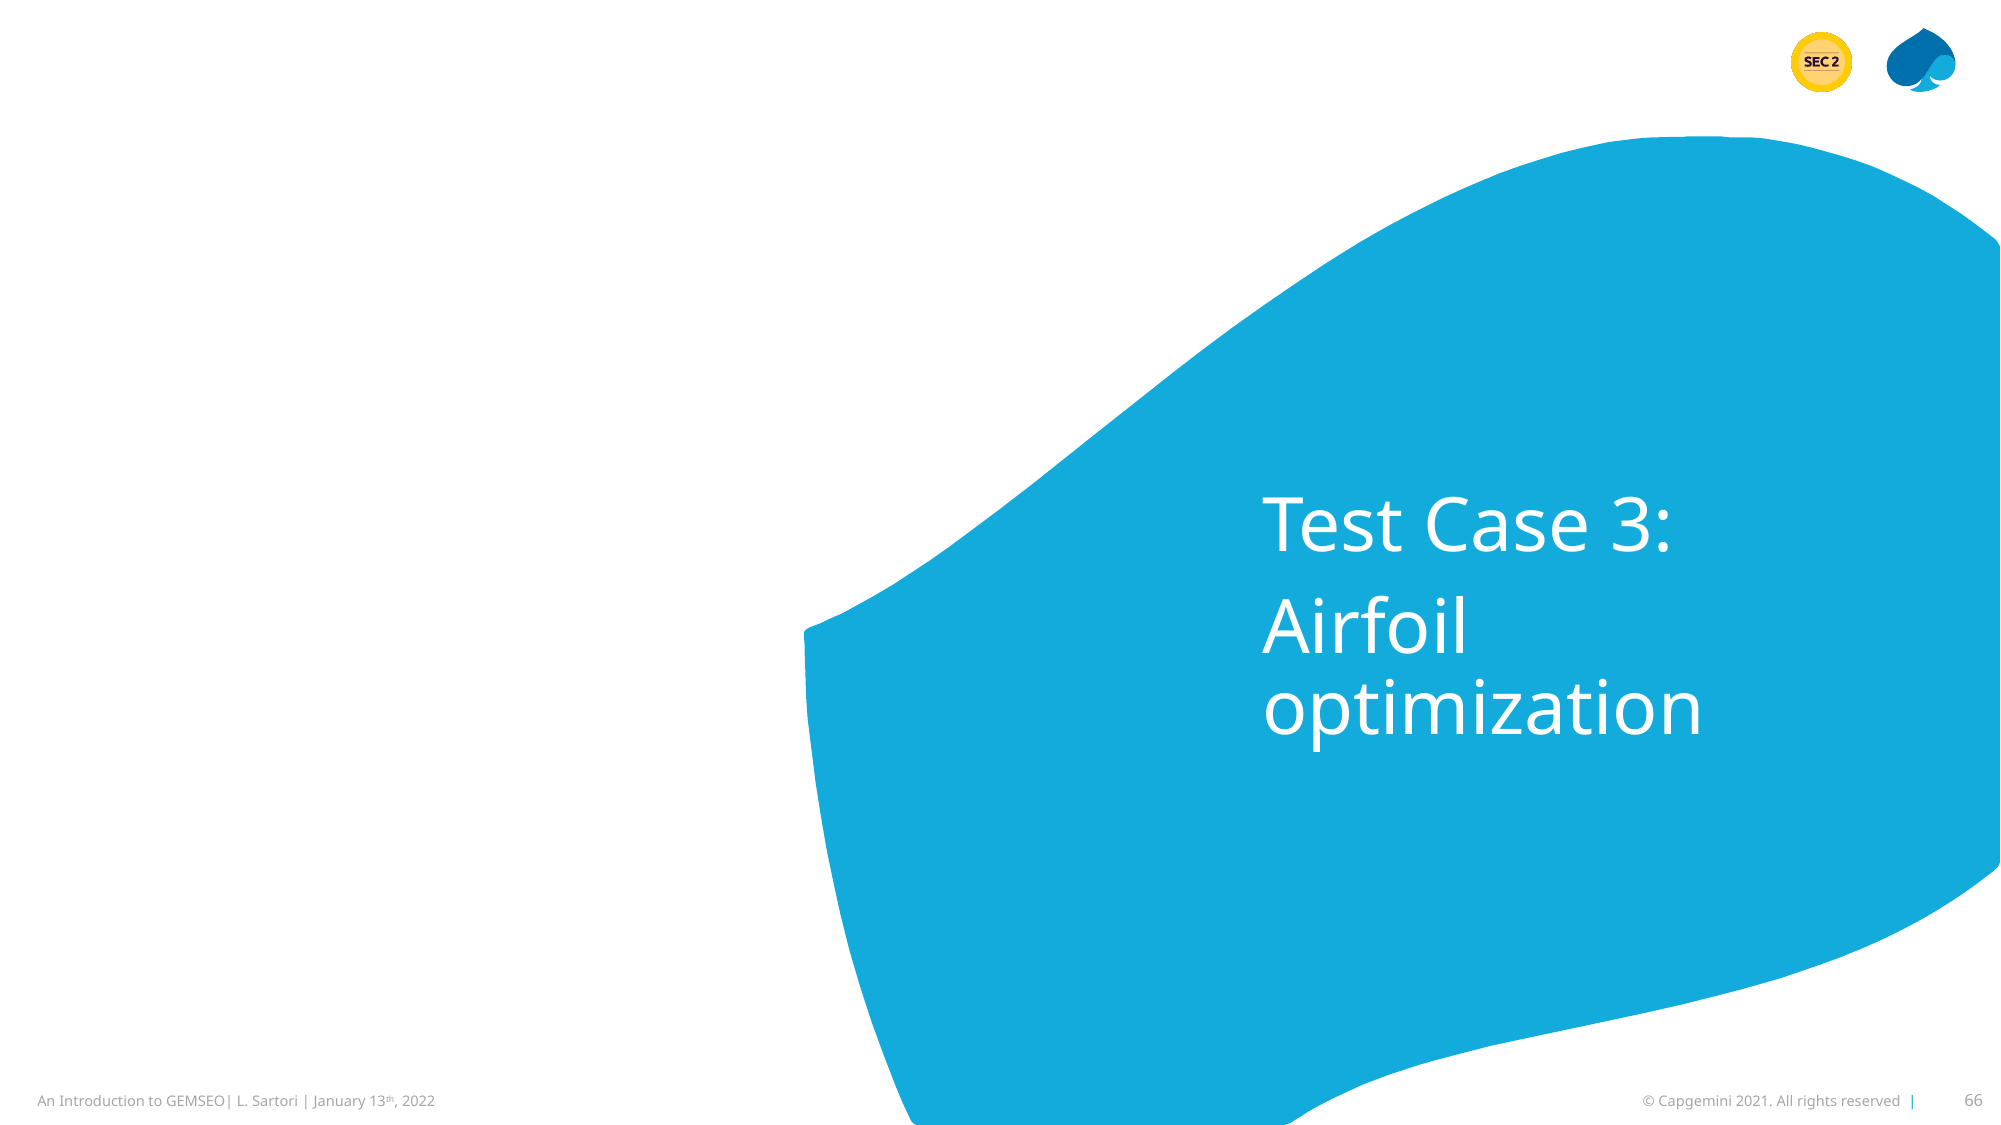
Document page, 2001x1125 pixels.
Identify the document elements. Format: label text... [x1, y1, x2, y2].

picture [1791, 32, 1852, 92]
list Test Case 3: Airfoil optimization [1262, 359, 1922, 878]
